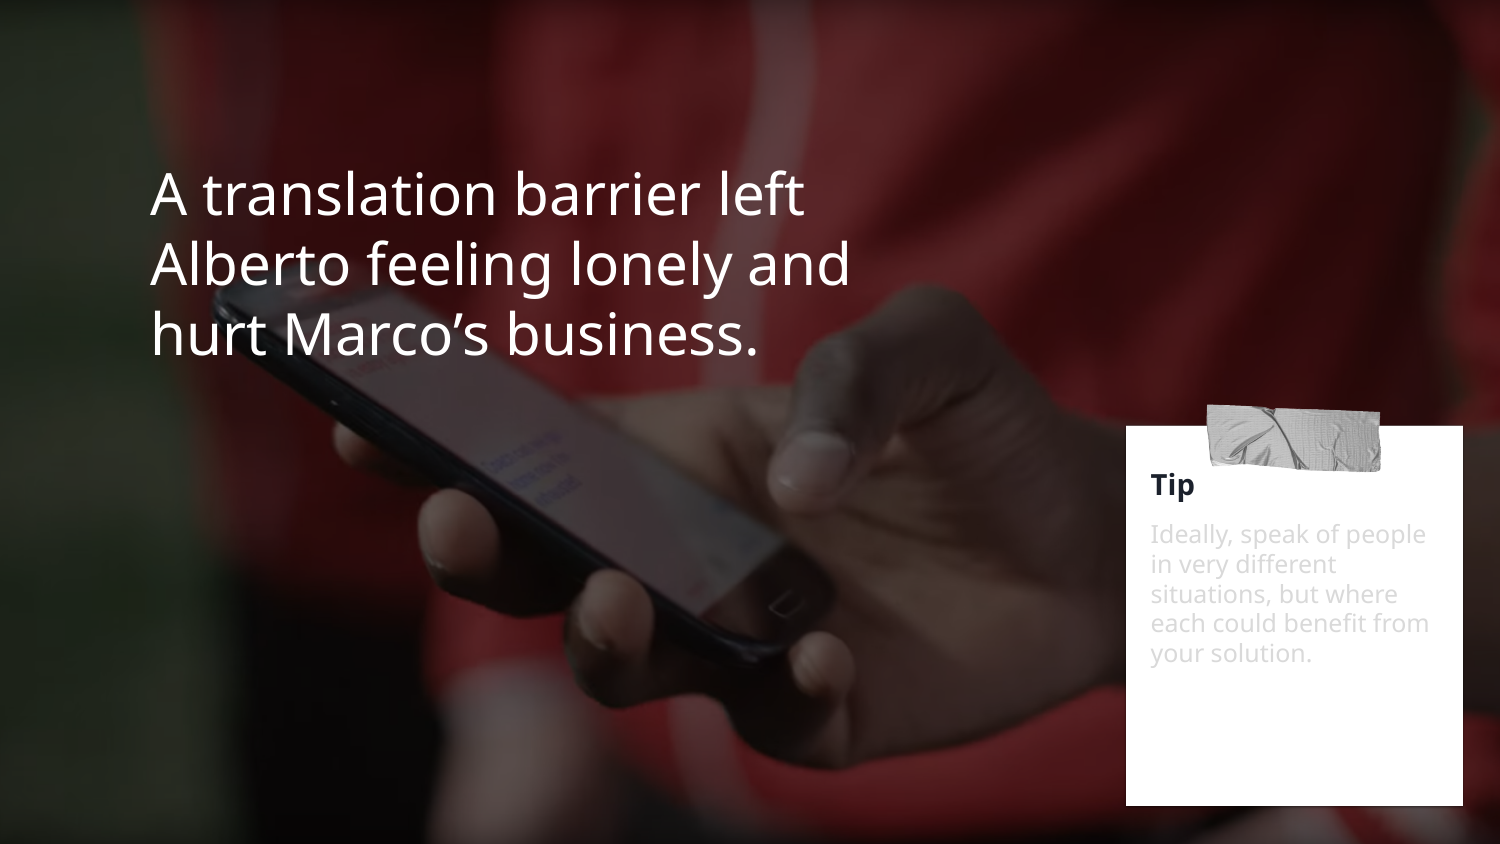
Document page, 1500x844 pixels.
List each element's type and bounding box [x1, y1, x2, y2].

text_box [1112, 403, 1476, 821]
picture [0, 0, 1500, 844]
